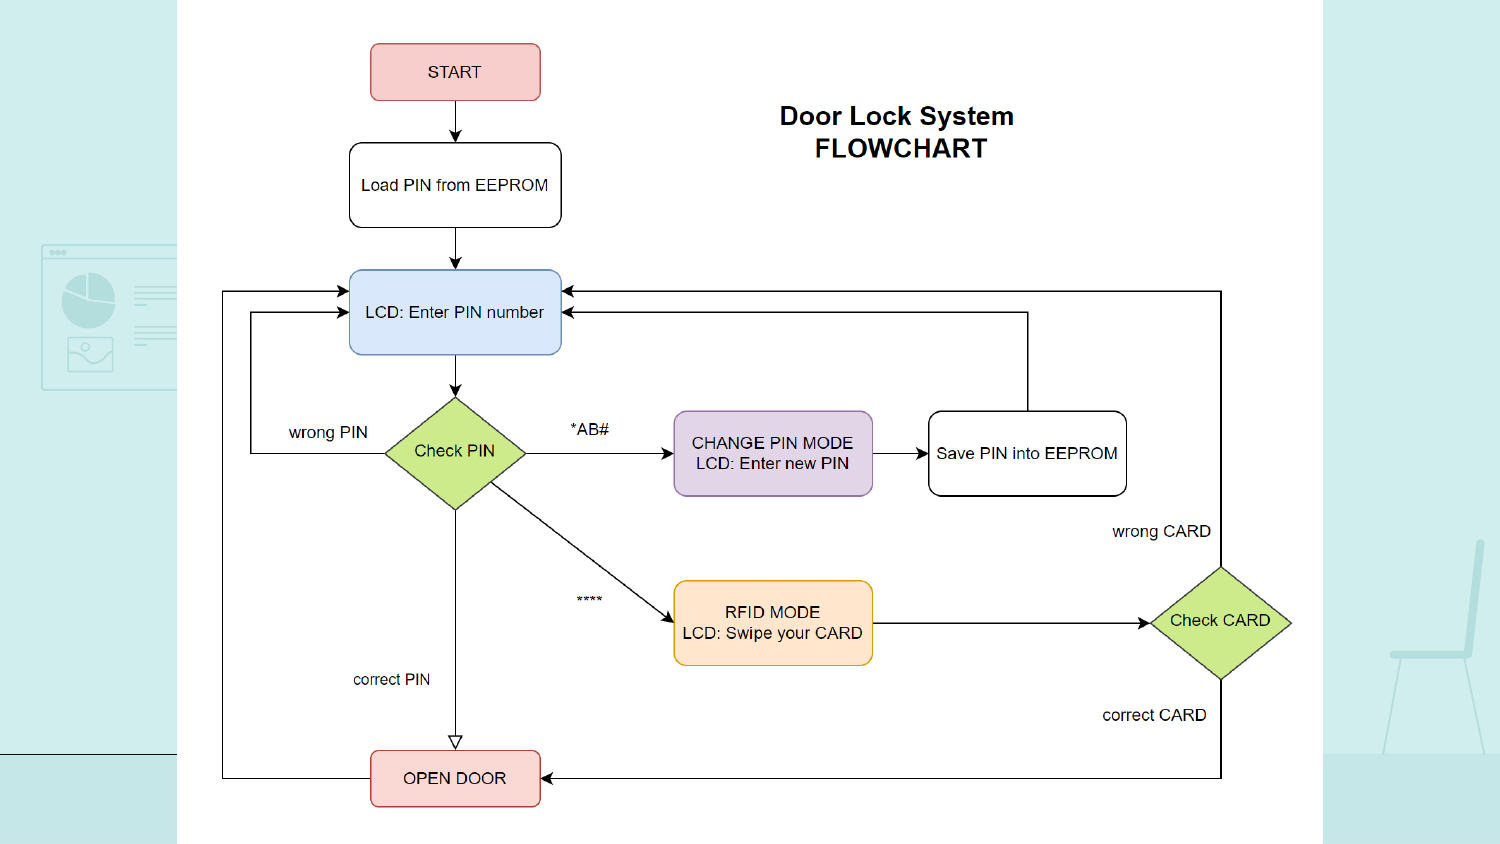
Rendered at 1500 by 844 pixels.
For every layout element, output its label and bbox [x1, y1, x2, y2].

text_box [41, 222, 171, 391]
picture [176, 0, 1323, 844]
